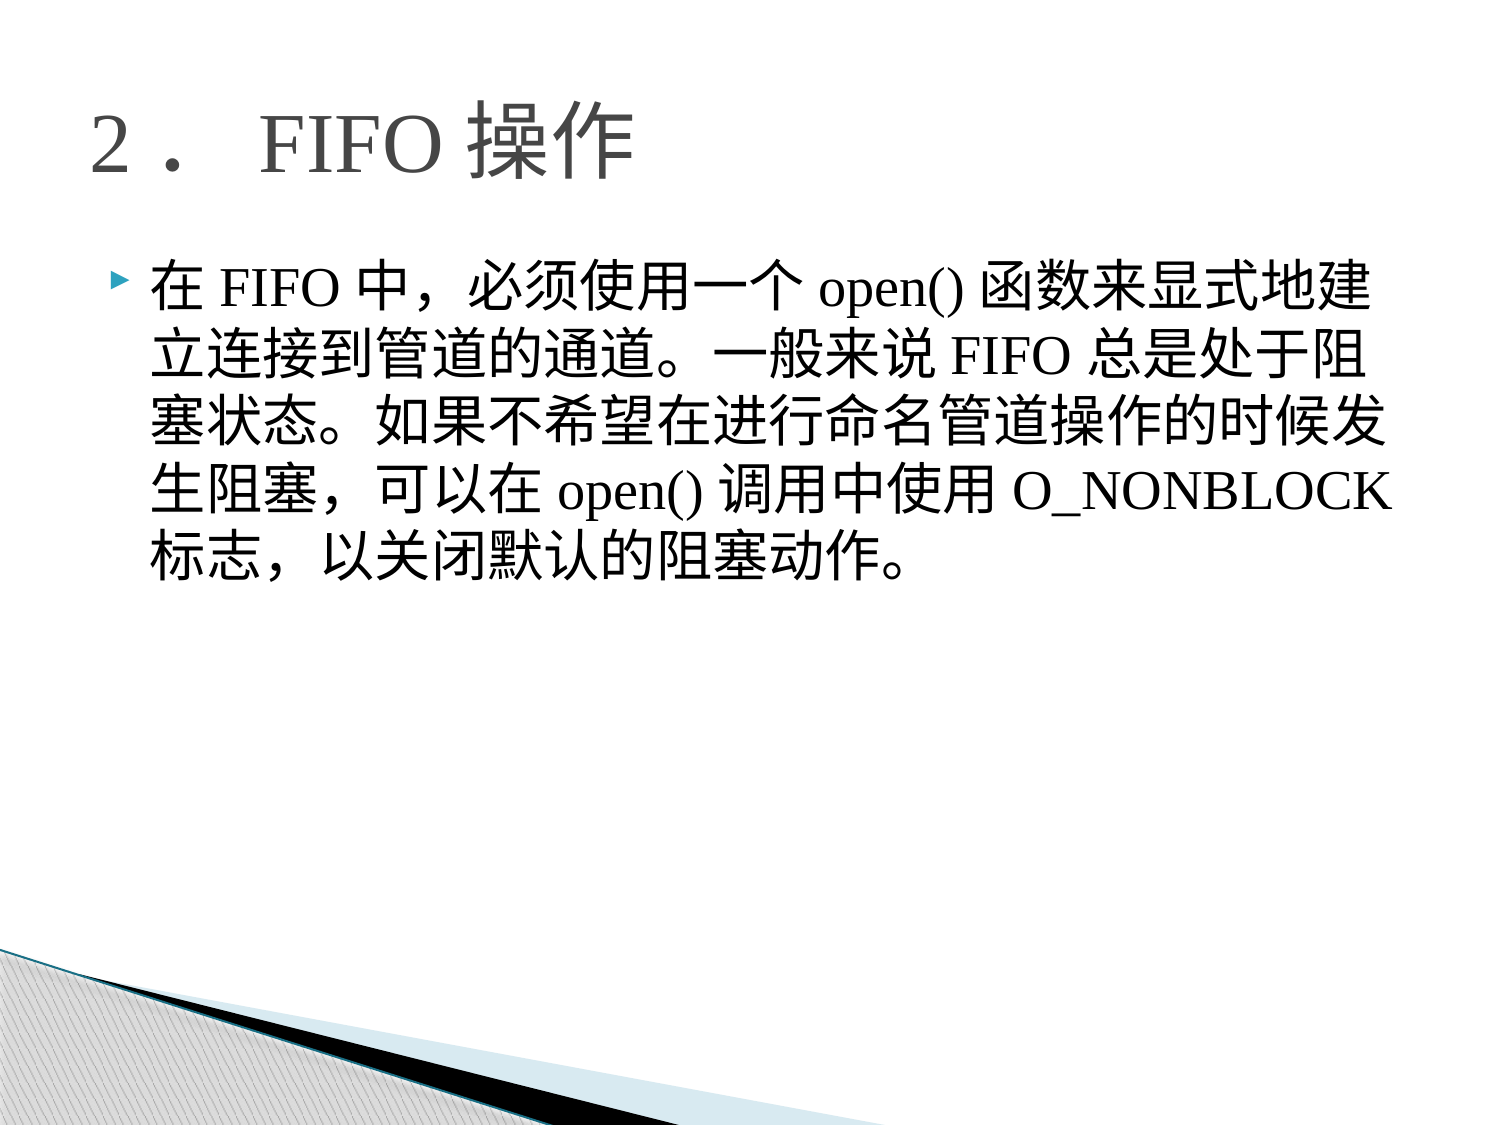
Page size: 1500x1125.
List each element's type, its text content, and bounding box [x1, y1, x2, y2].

title 2．FIFO操作 [75, 45, 1425, 233]
list 在FIFO中，必须使用一个open()函数来显式地建立连接到管道的通道。一般来说FIFO总是处于阻塞状态。如果不希望在进行命名管道操作的时候发生阻塞，可以在open()调用中使用O_NONBLOCK标志，以关闭默认的阻塞动作。 [75, 243, 1425, 986]
